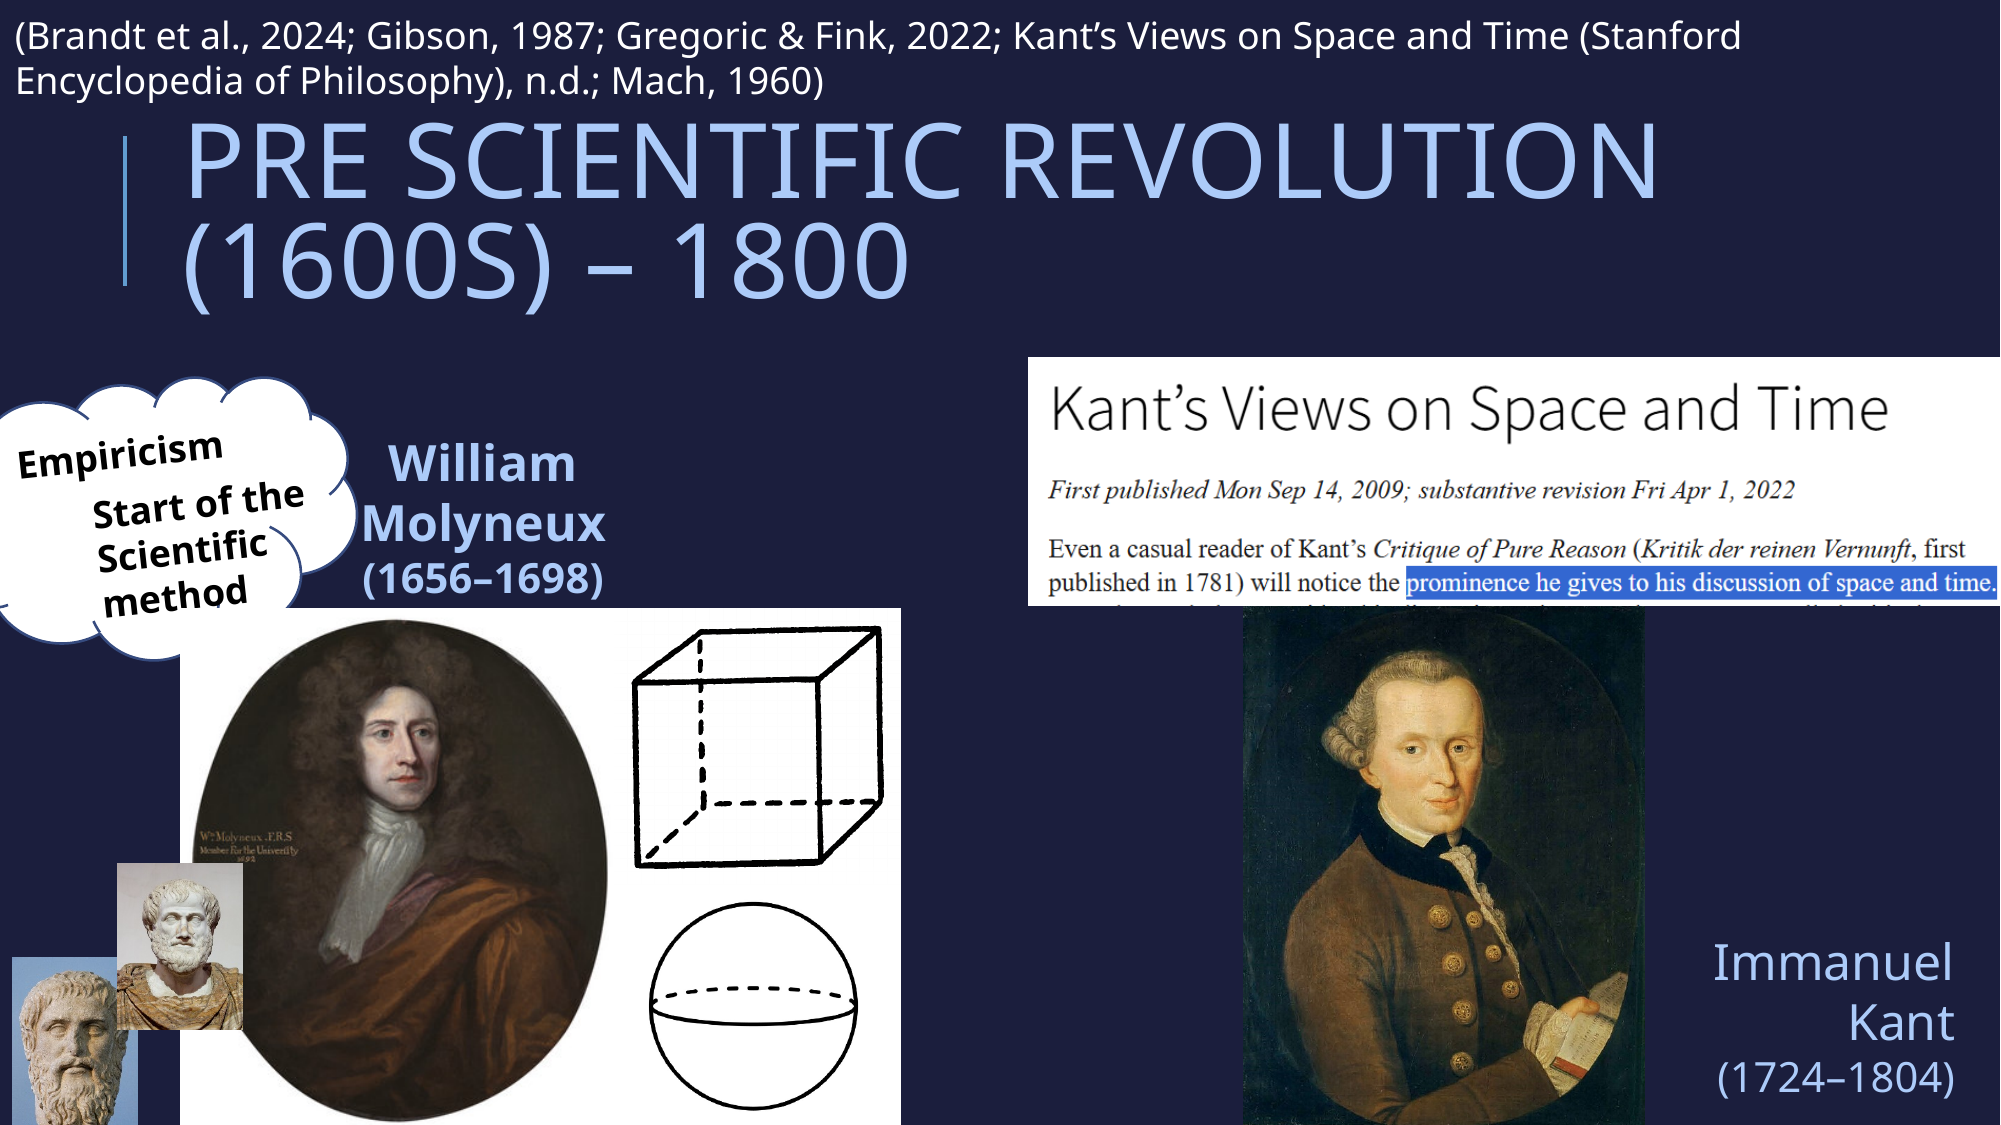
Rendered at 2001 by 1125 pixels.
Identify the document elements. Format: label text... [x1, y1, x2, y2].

picture [1028, 356, 2000, 1125]
text_box Start of the Scientific method [74, 461, 296, 635]
text_box [0, 376, 334, 466]
picture [11, 607, 901, 1125]
text_box [0, 457, 173, 662]
text_box William Molyneux (1656–1698) [296, 424, 670, 603]
title Pre Scientific revolution (1600s) – 1800 [168, 110, 1763, 342]
text_box Immanuel Kant (1724–1804) [1663, 922, 1970, 1108]
text_box Empiricism [0, 409, 254, 496]
text_box (Brandt et al., 2024; Gibson, 1987; Gregoric & Fink, 2022; Kant’s Views on Space and Time (Stanford Encyclopedia of Philosophy), n.d.; Mach, 1960) [0, 4, 1934, 110]
